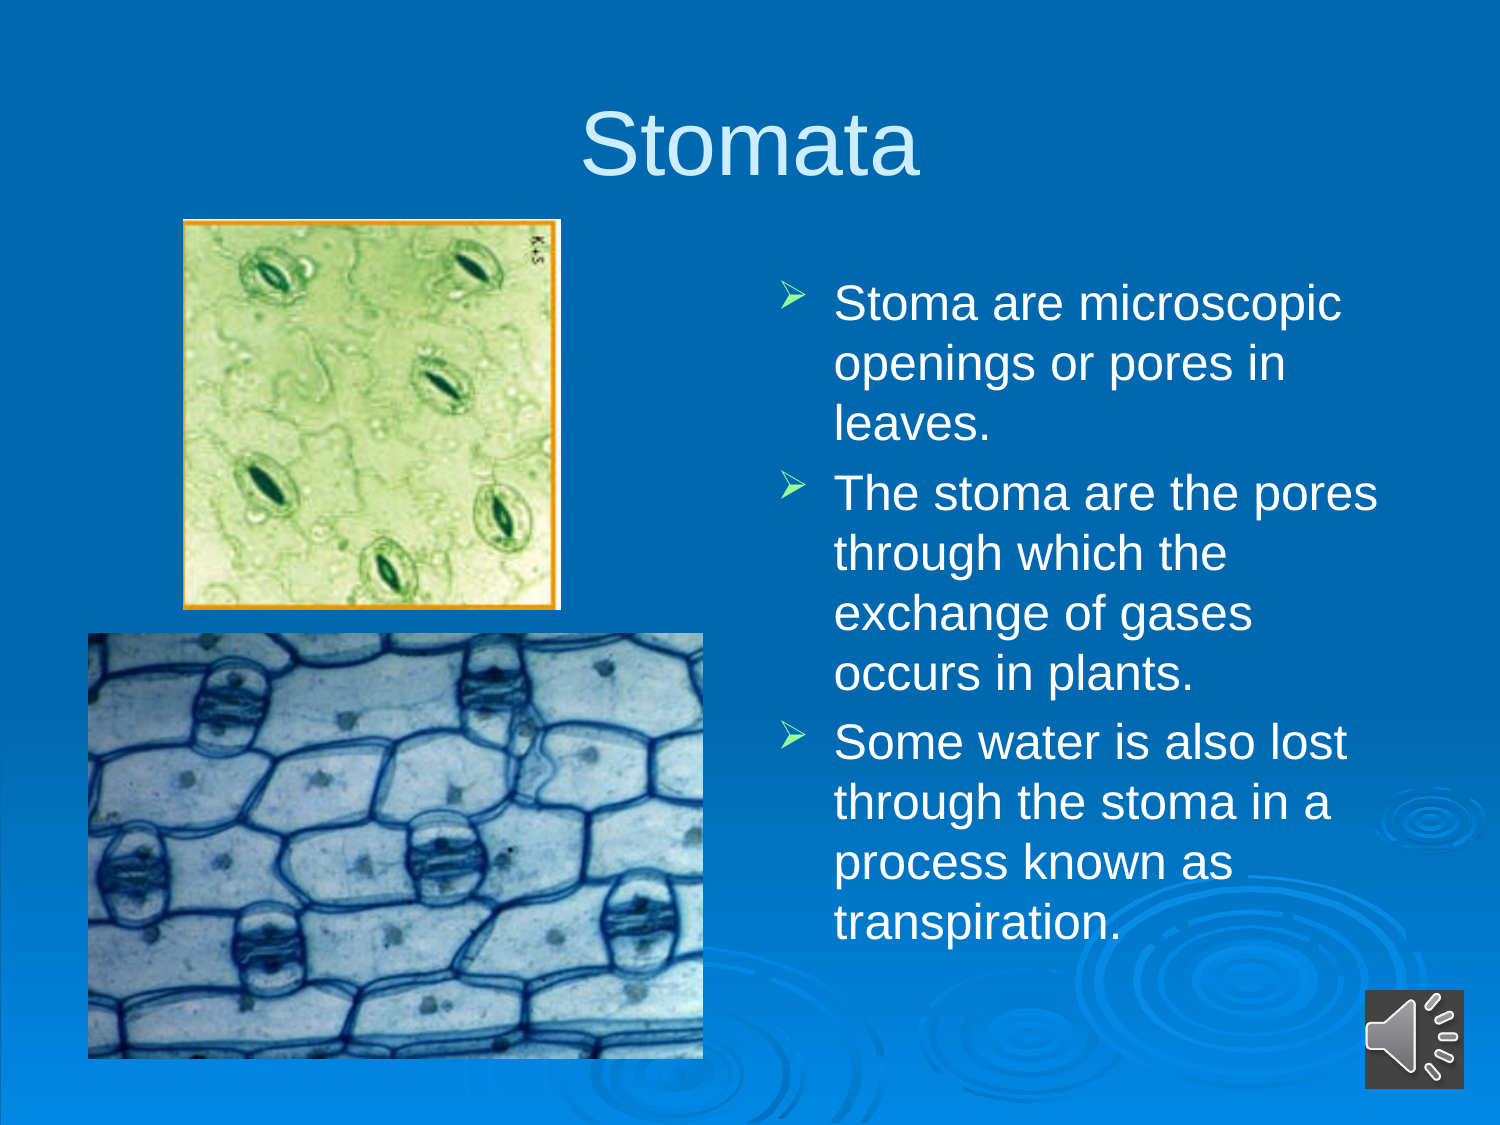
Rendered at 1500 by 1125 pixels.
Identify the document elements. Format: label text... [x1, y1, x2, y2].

title Stomata [74, 45, 1426, 233]
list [88, 633, 704, 1059]
picture [1364, 989, 1465, 1090]
list Stoma are microscopic openings or pores in leaves. The stoma are the pores through which the exchange of gases occurs in plants. Some water is also lost through the stoma in a process known as transpiration. [762, 262, 1426, 1006]
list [182, 219, 562, 611]
